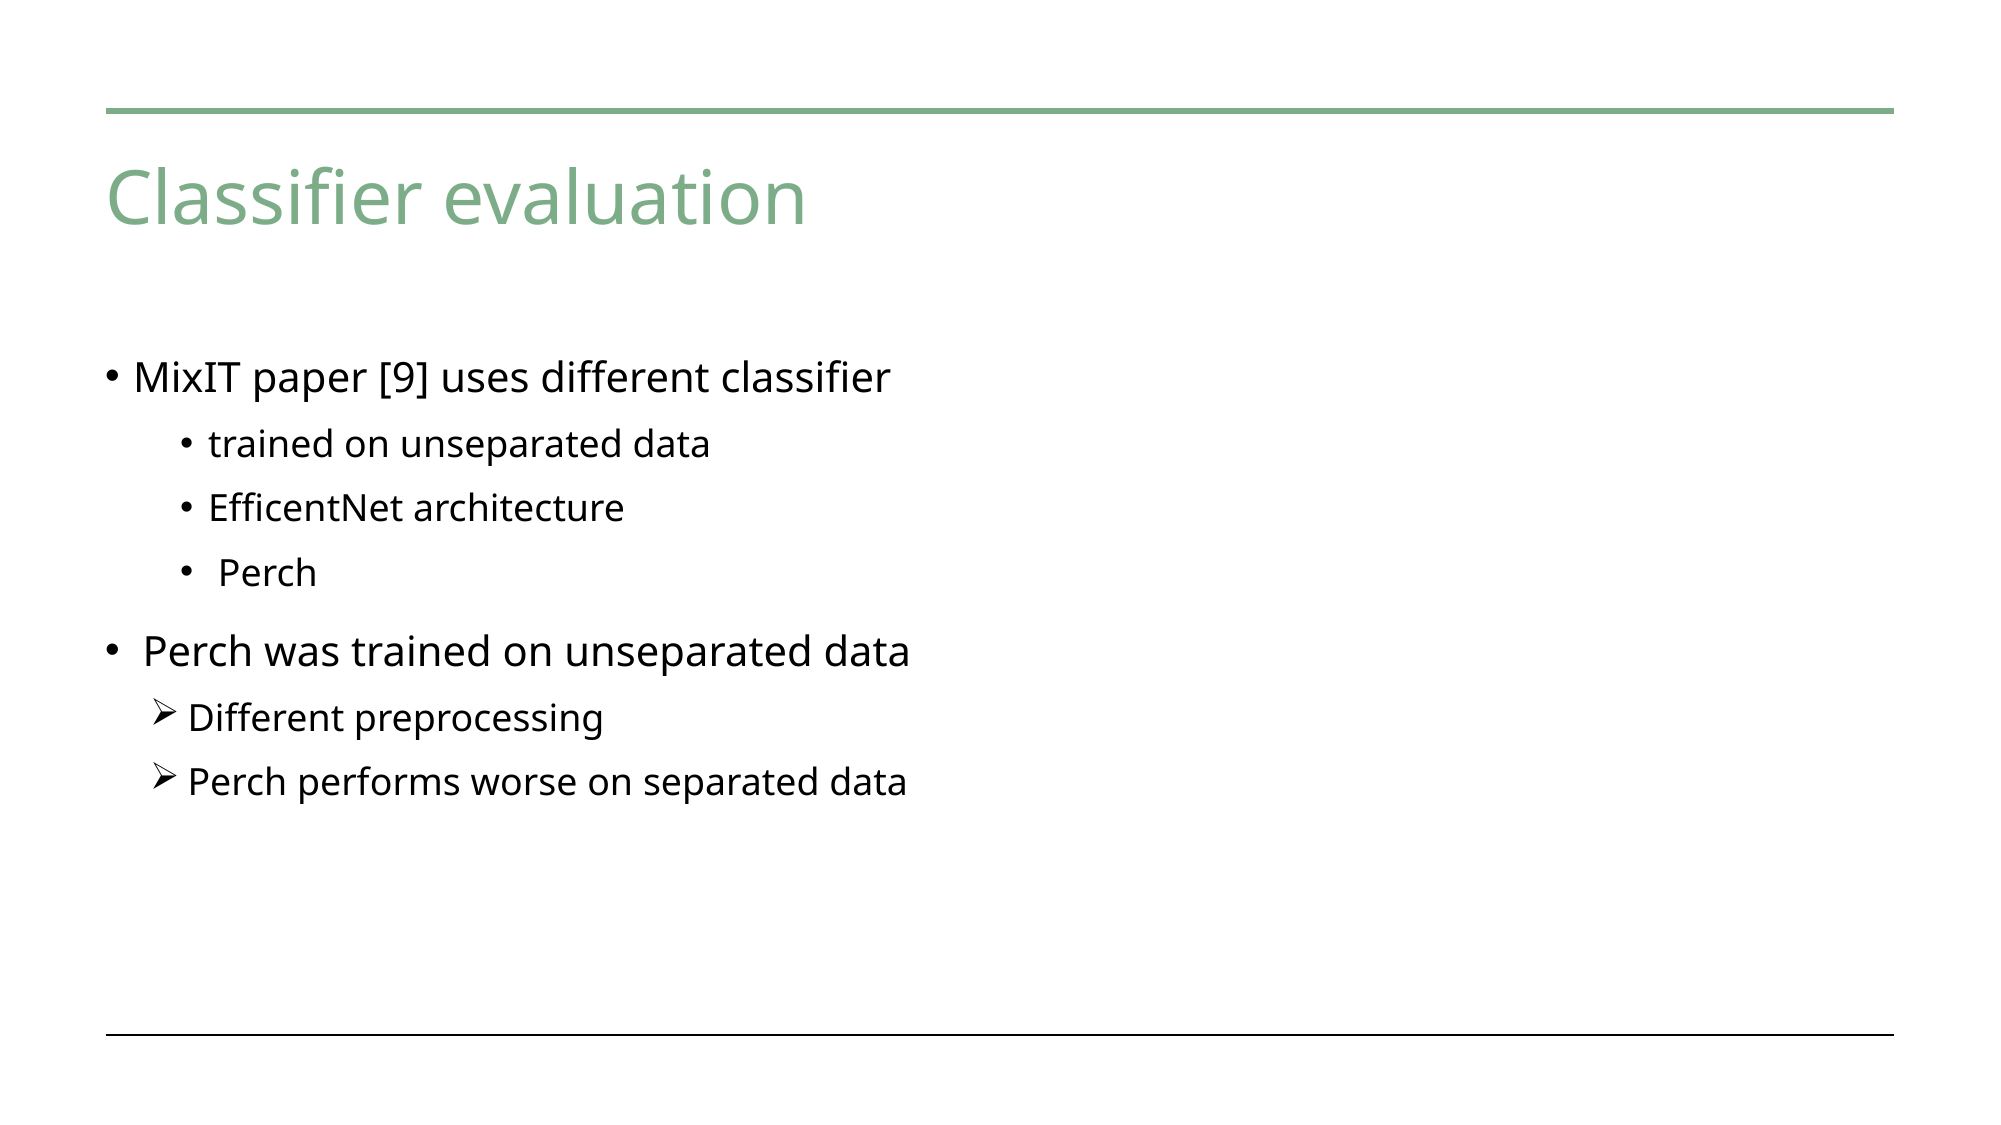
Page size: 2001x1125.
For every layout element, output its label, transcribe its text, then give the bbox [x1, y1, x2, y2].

title Classifier evaluation [90, 156, 1894, 333]
